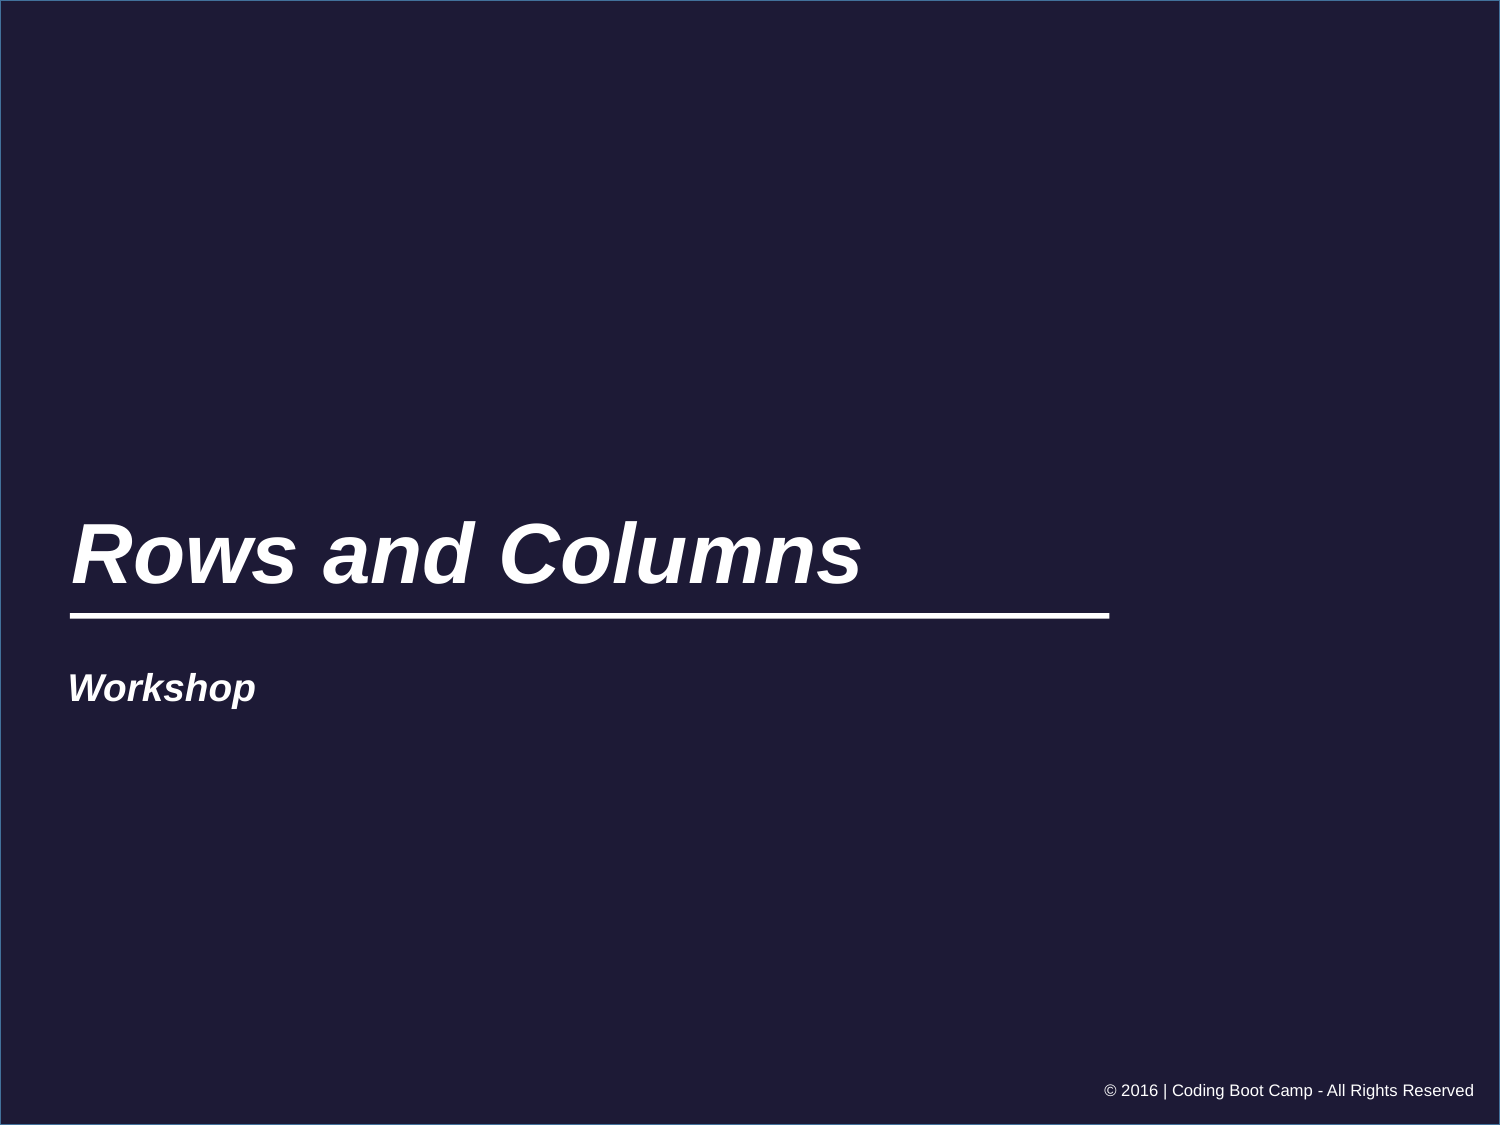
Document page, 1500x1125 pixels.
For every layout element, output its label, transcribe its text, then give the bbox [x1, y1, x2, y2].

text_box Workshop [60, 655, 1120, 717]
title Rows and Columns [63, 483, 1415, 628]
